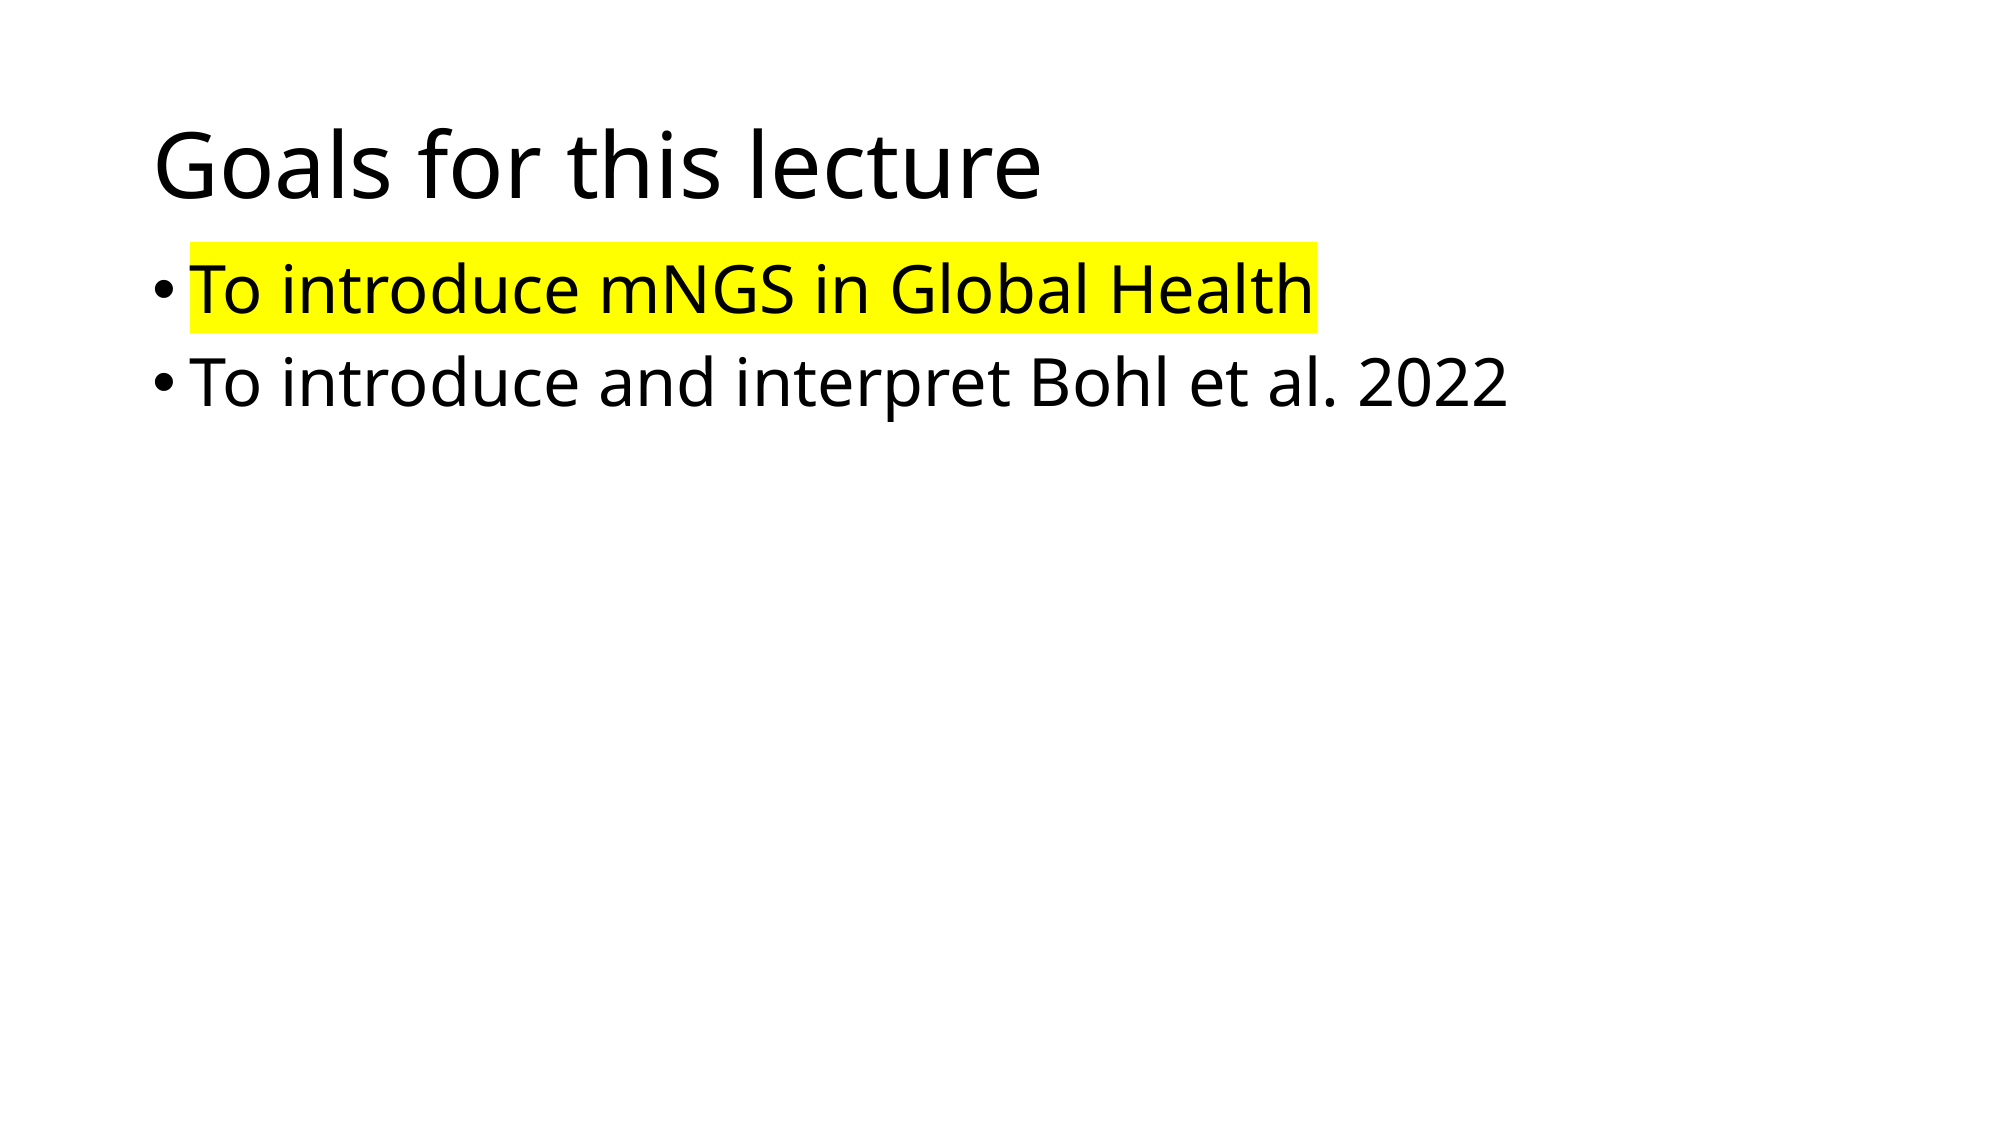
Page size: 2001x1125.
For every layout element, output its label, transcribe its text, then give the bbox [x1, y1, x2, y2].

title Goals for this lecture [137, 59, 1863, 248]
list To introduce mNGS in Global Health To introduce and interpret Bohl et al. 2022 [137, 248, 1863, 963]
